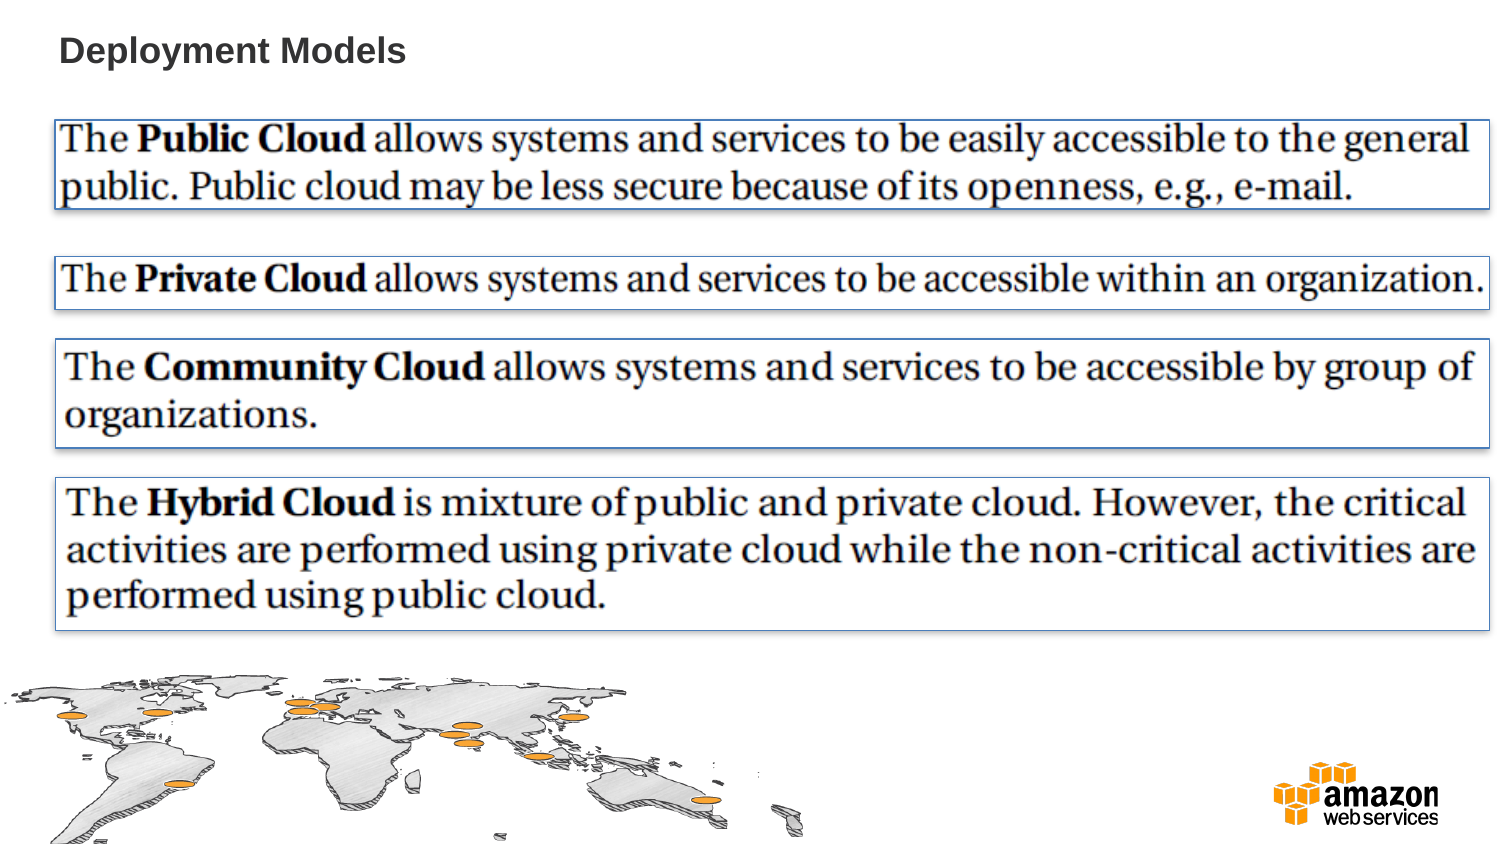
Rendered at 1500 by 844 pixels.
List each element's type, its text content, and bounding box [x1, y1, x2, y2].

picture [0, 0, 1500, 844]
title Deployment Models [43, 18, 1457, 79]
